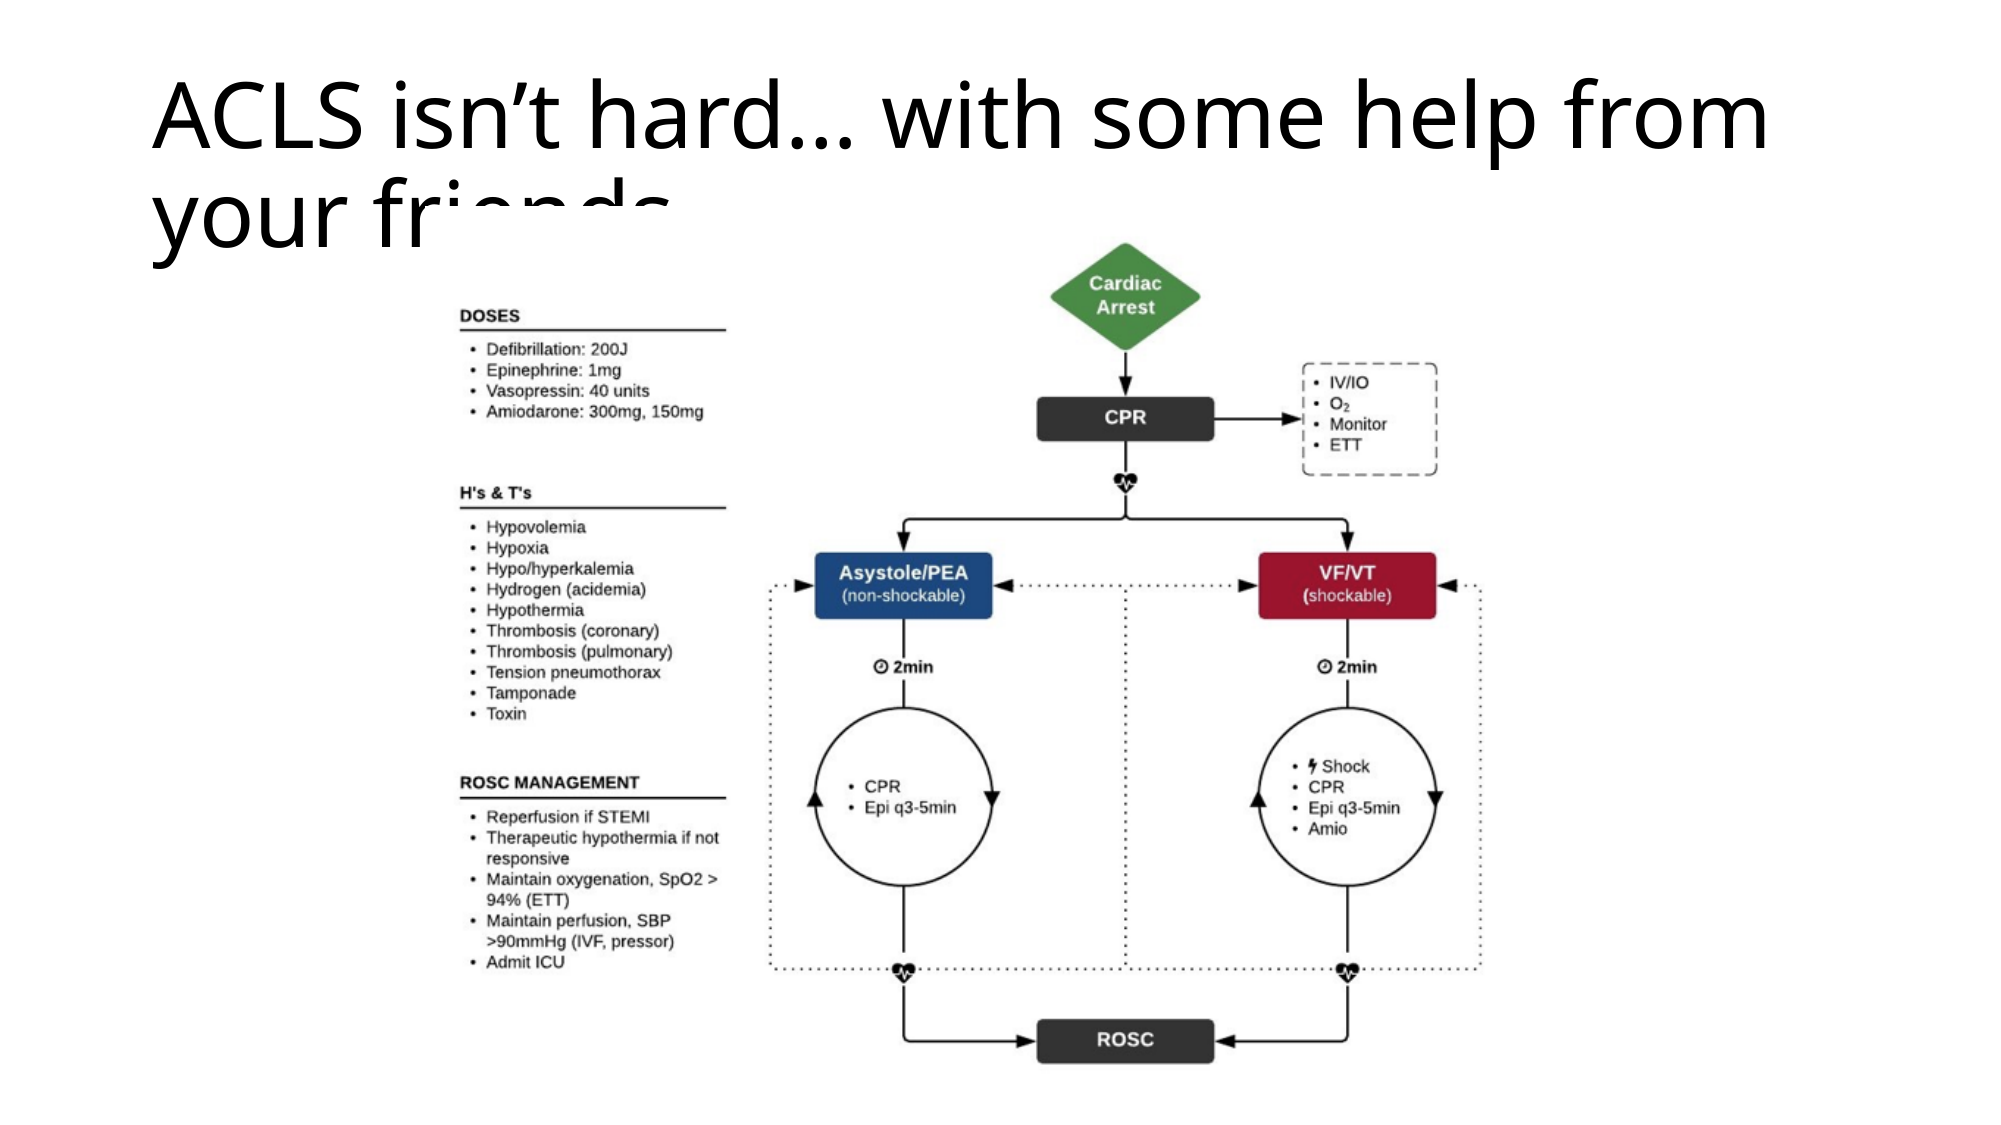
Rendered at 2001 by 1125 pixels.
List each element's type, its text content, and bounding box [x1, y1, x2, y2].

title ACLS isn’t hard… with some help from your friends [137, 59, 1863, 278]
picture [424, 206, 1542, 1125]
